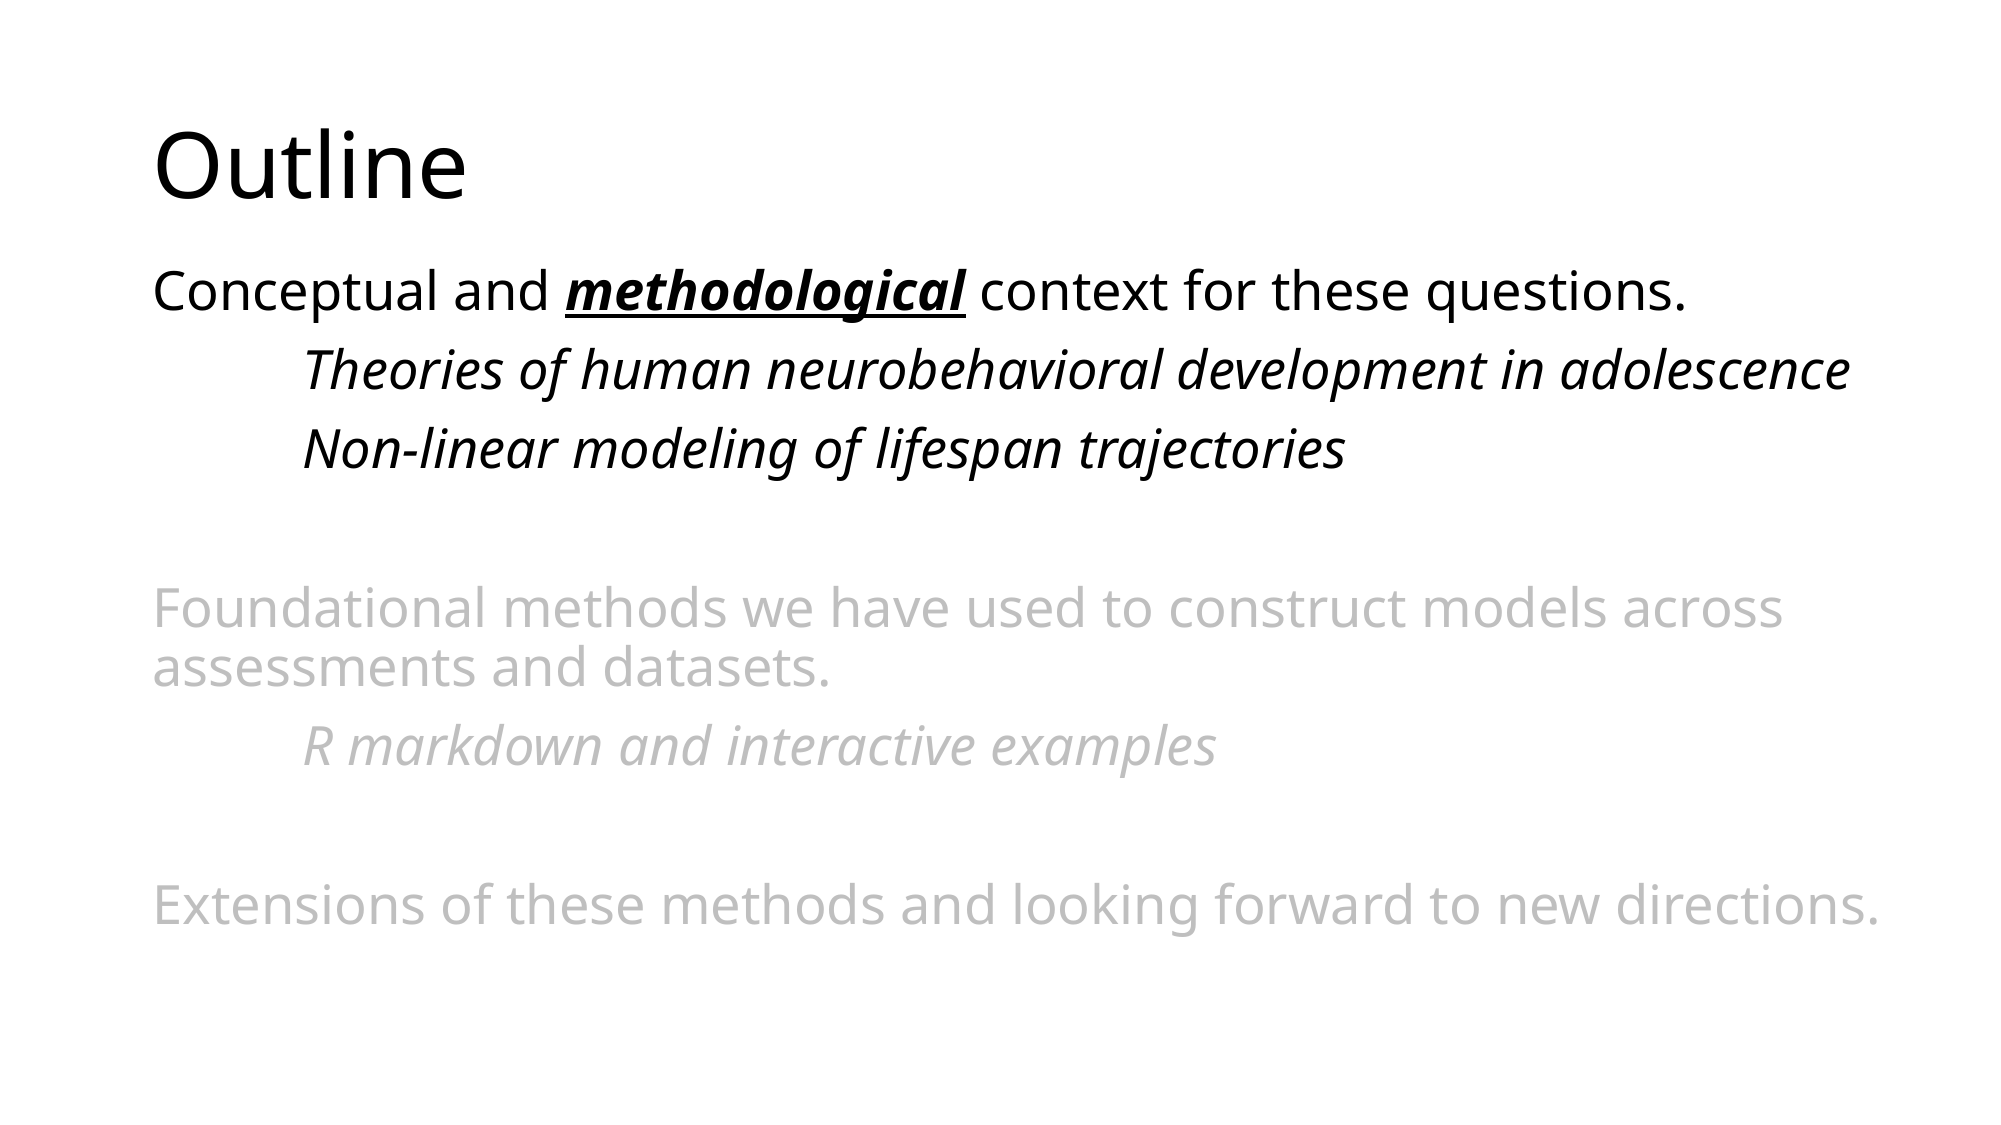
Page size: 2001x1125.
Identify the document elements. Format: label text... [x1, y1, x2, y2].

list Conceptual and methodological context for these questions. Theories of human neurobehavioral development in adolescence Non-linear modeling of lifespan trajectories Foundational methods we have used to construct models across assessments and datasets. R markdown and interactive examples Extensions of these methods and looking forward to new directions. [137, 255, 2000, 1125]
title Outline [137, 59, 1863, 255]
